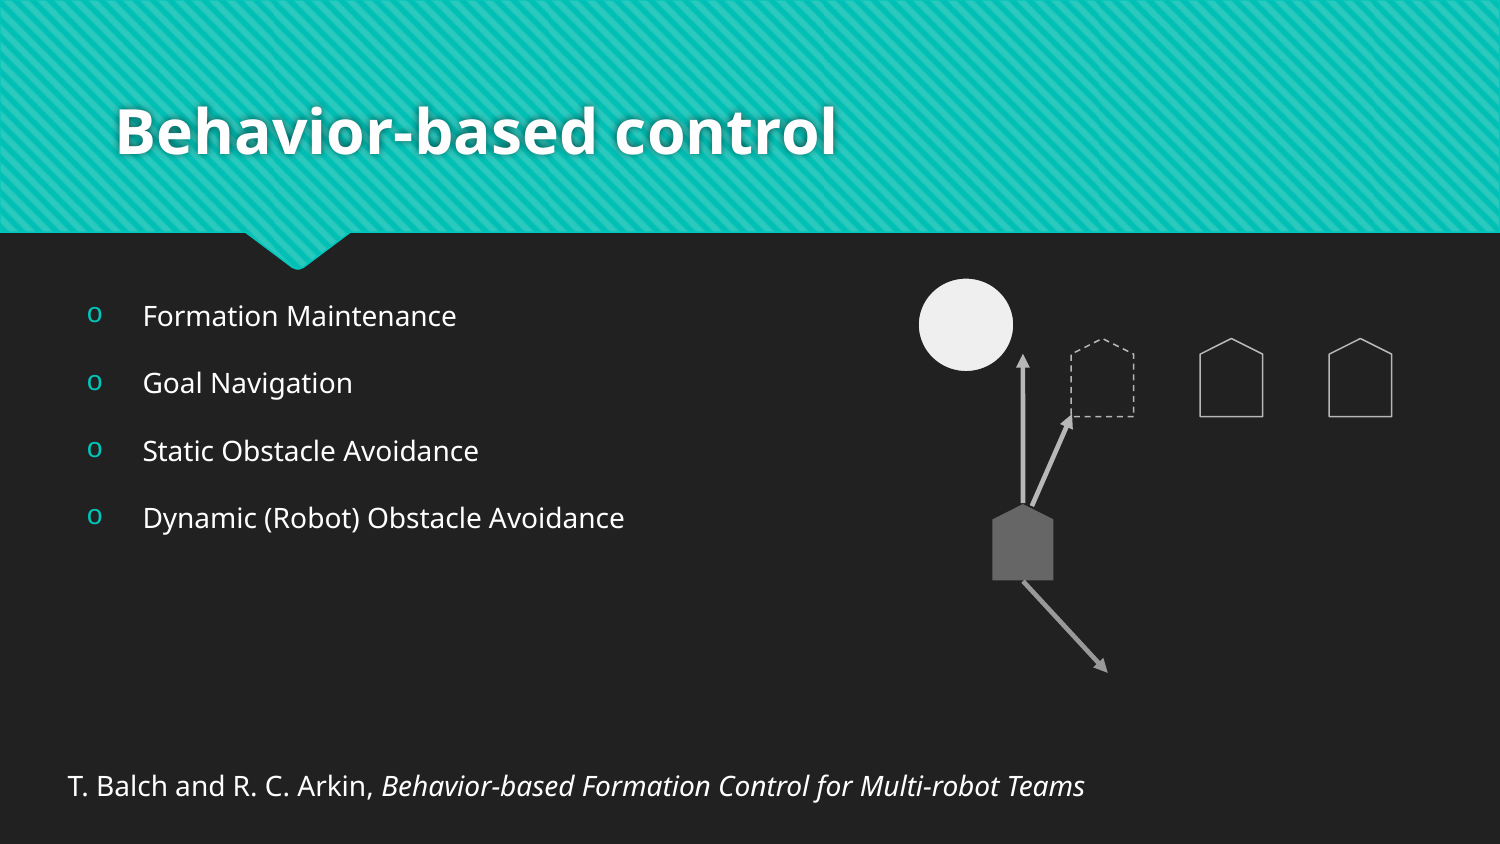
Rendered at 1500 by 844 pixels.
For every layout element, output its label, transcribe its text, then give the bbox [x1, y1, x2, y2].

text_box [1022, 580, 1109, 674]
text_box [1071, 338, 1134, 417]
text_box [1329, 338, 1392, 417]
text_box [991, 504, 1055, 582]
text_box [918, 277, 1014, 372]
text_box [1031, 413, 1073, 507]
text_box [1200, 338, 1263, 417]
text_box Formation Maintenance Goal Navigation Static Obstacle Avoidance Dynamic (Robot) Obstacle Avoidance T. Balch and R. C. Arkin, Behavior-based Formation Control for Multi-robot Teams [52, 283, 1451, 844]
title Behavior-based control [99, 55, 1401, 175]
